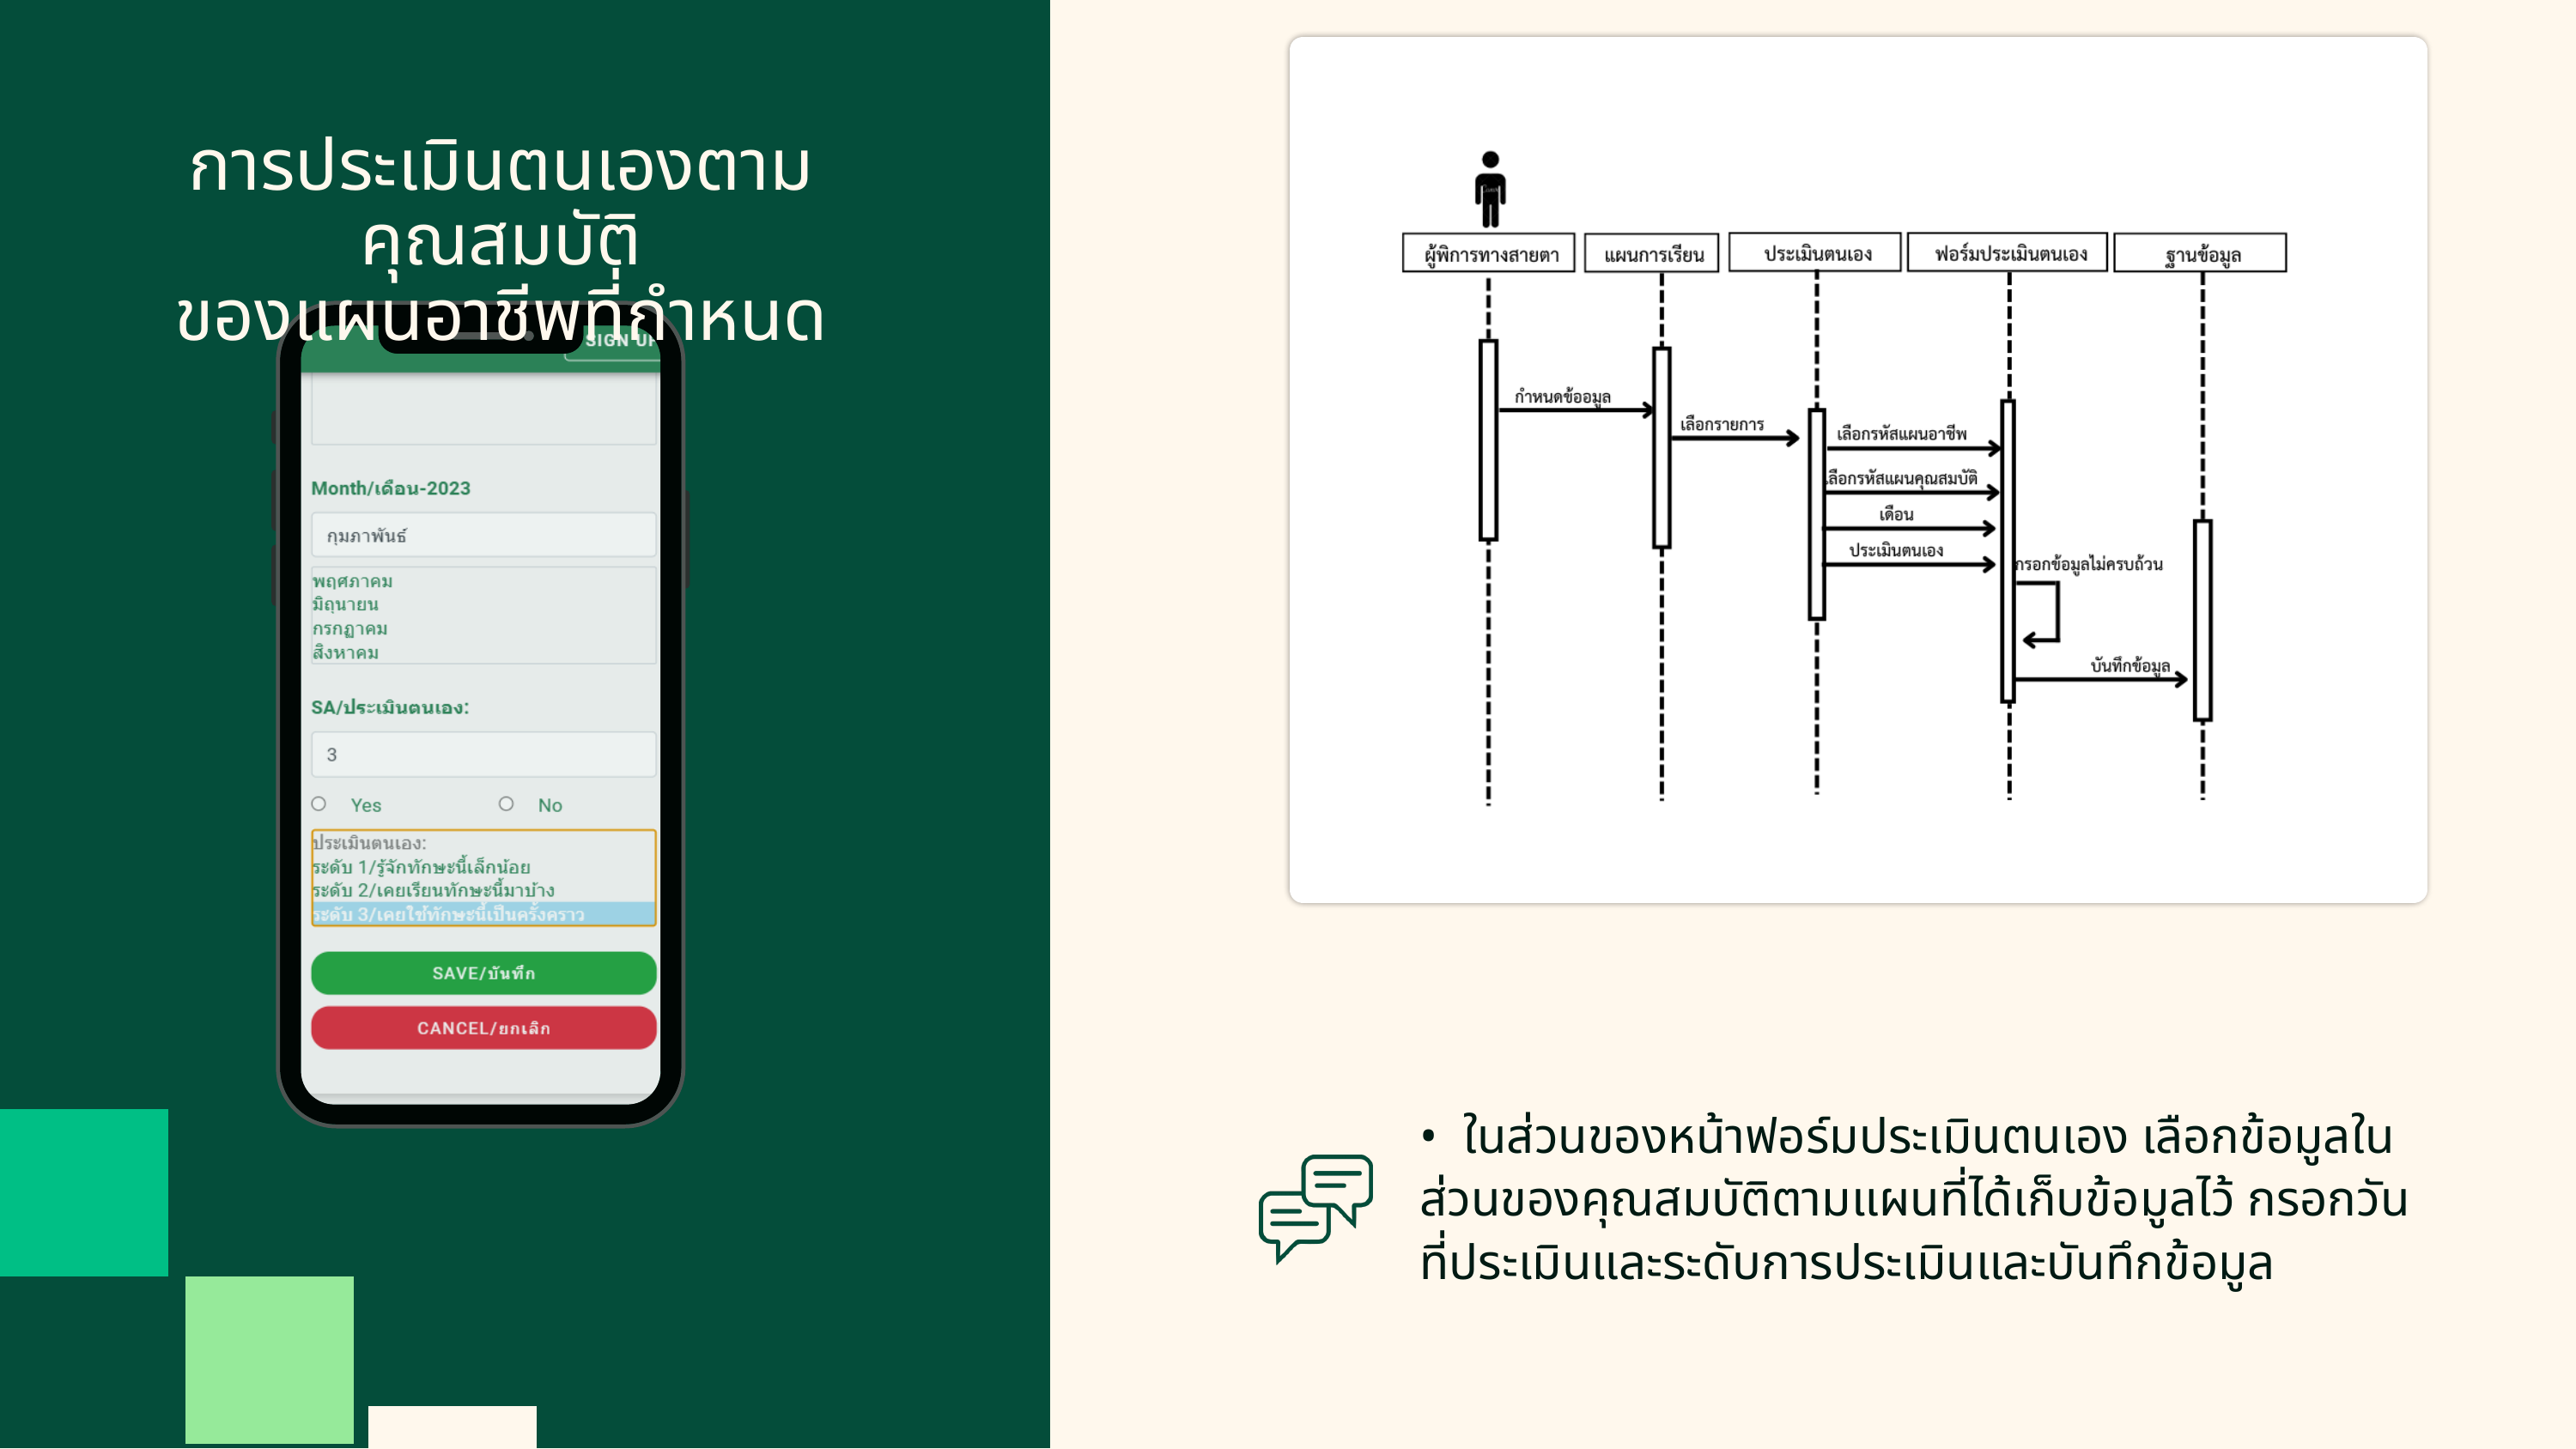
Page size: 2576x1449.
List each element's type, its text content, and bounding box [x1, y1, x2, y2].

picture [1315, 63, 2401, 876]
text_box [270, 452, 690, 1129]
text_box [76, 129, 950, 446]
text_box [368, 1406, 538, 1449]
picture [1259, 1155, 1374, 1266]
text_box • ในส่วนของหน้าฟอร์มประเมินตนเอง เลือกข้อมูลในส่วนของคุณสมบัติตามแผนที่ได้เก็บข้อมูลไว้ กรอกวันที่ประเมินและระดับการประเมินและบันทึกข้อมูล [1419, 1100, 2432, 1449]
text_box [185, 1276, 354, 1445]
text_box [0, 0, 1050, 1449]
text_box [0, 1108, 168, 1277]
